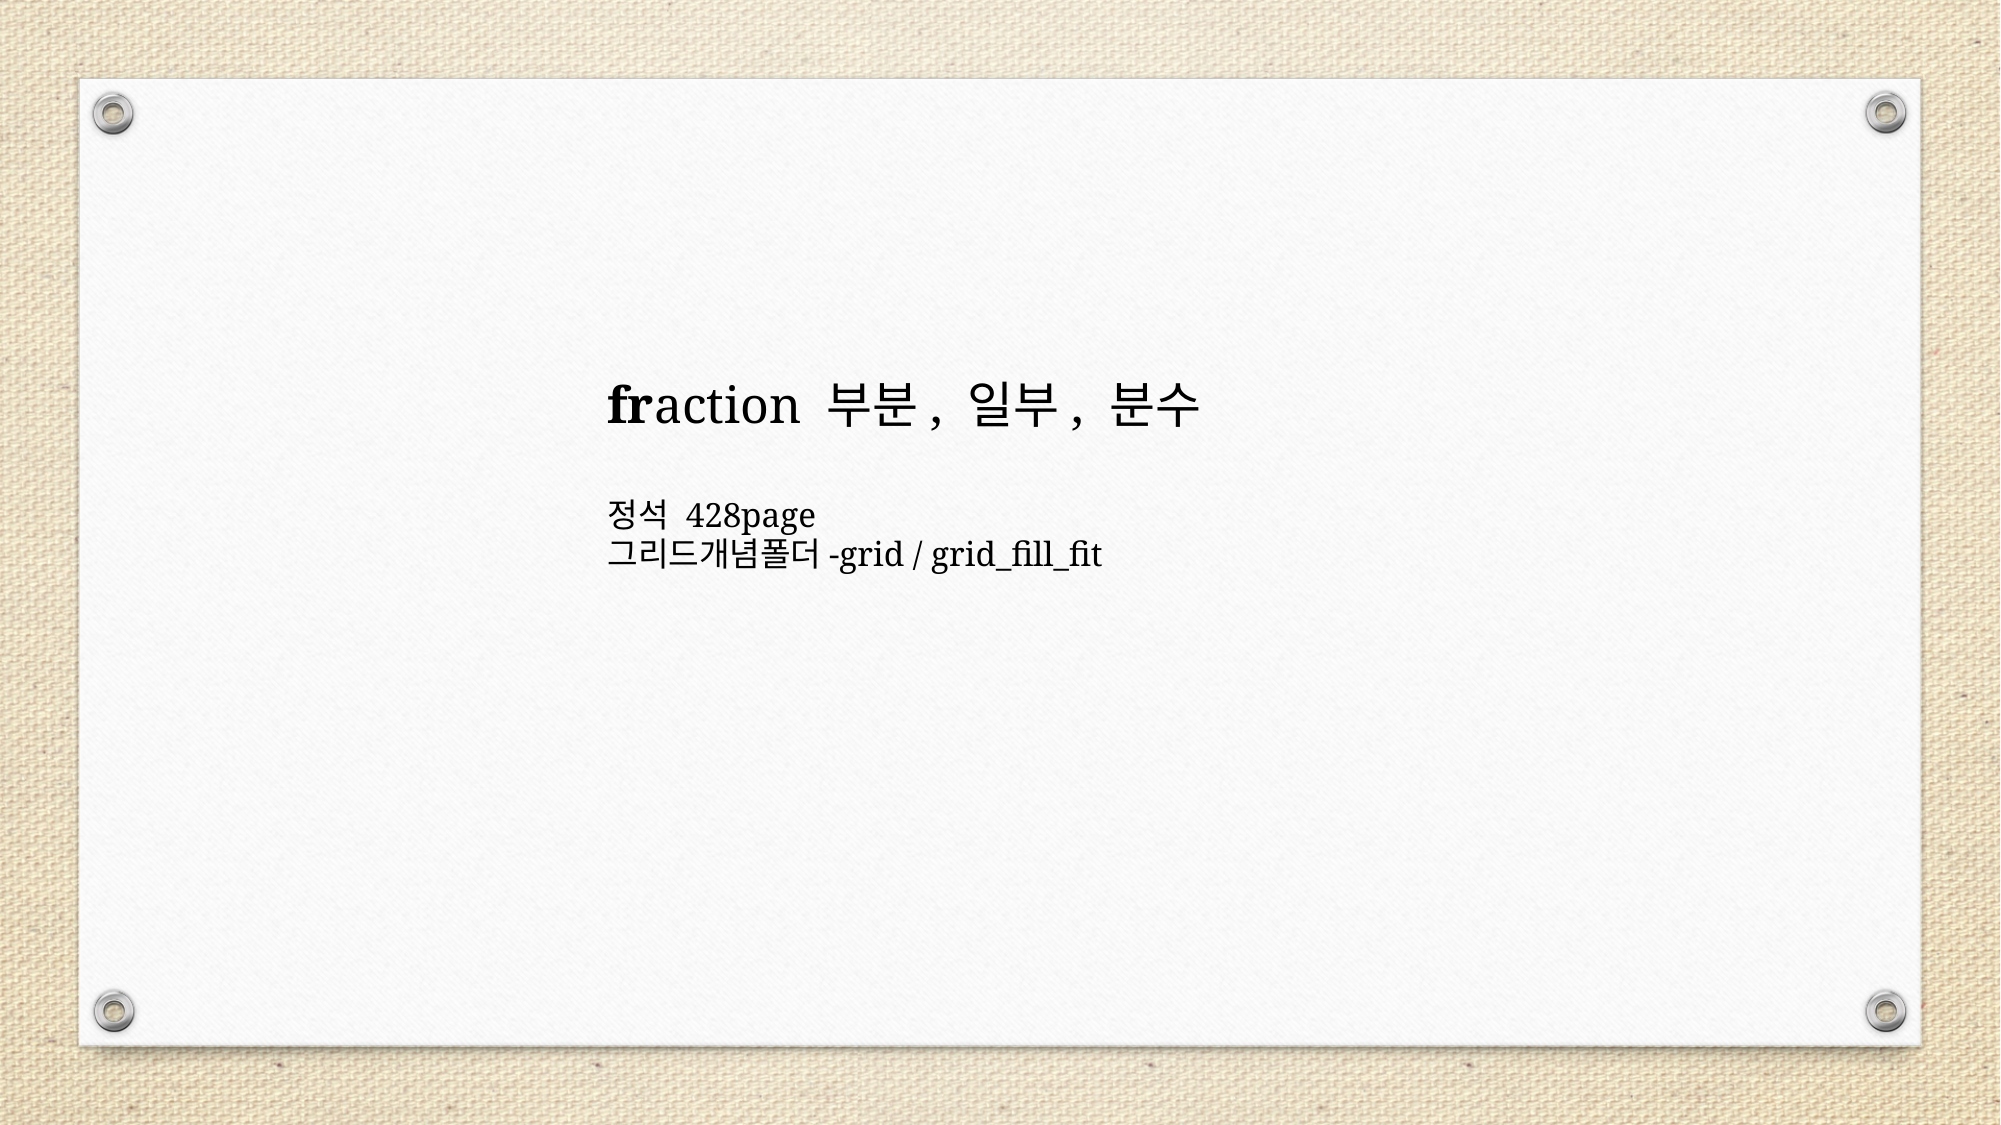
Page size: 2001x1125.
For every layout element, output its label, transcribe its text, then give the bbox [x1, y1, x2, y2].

text_box fraction 부분, 일부, 분수 정석 428page 그리드개념폴더-grid / grid_fill_fit [592, 366, 1217, 581]
picture [0, 0, 2001, 1125]
